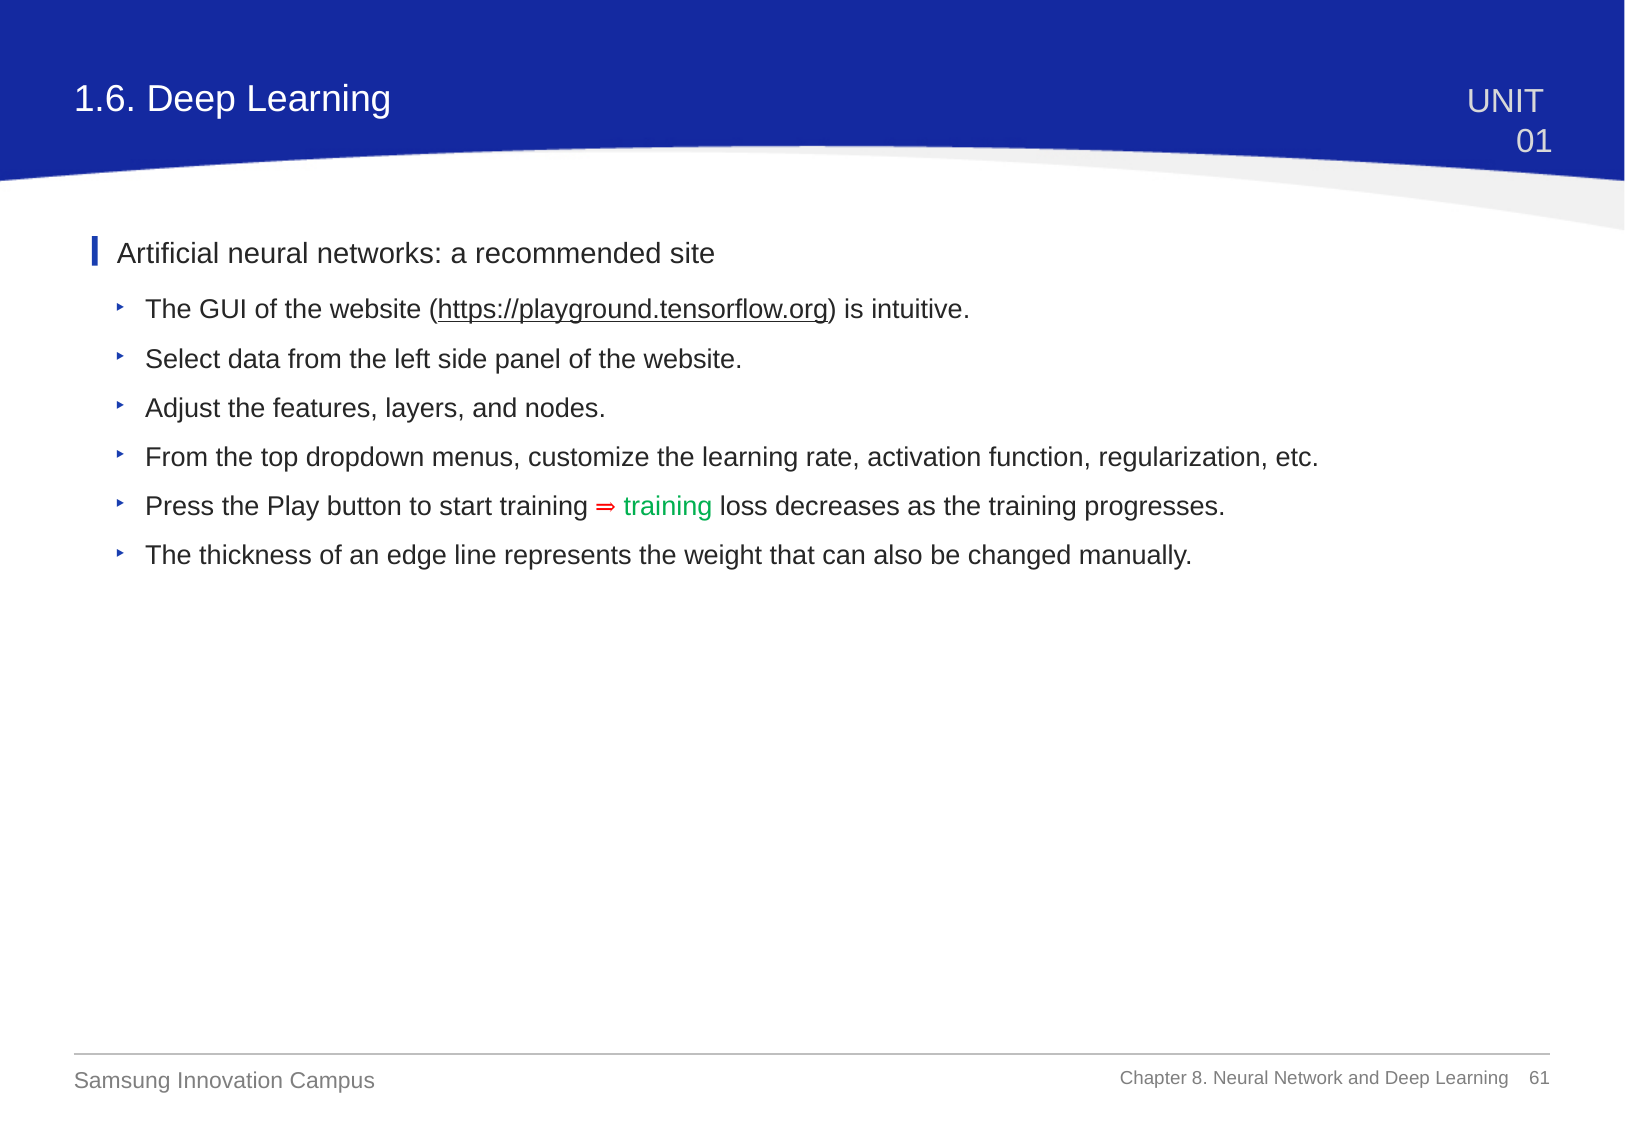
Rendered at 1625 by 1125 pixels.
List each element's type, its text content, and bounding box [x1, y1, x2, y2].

text_box The GUI of the website (https://playground.tensorflow.org) is intuitive. Select data from the left side panel of the website. Adjust the features, layers, and nodes. From the top dropdown menus, customize the learning rate, activation function, regularization, etc. Press the Play button to start training ⇒ training loss decreases as the training progresses. The thickness of an edge line represents the weight that can also be changed manually. [115, 280, 1532, 582]
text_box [73, 73, 1554, 120]
picture [0, 0, 1625, 1125]
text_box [91, 234, 1533, 270]
